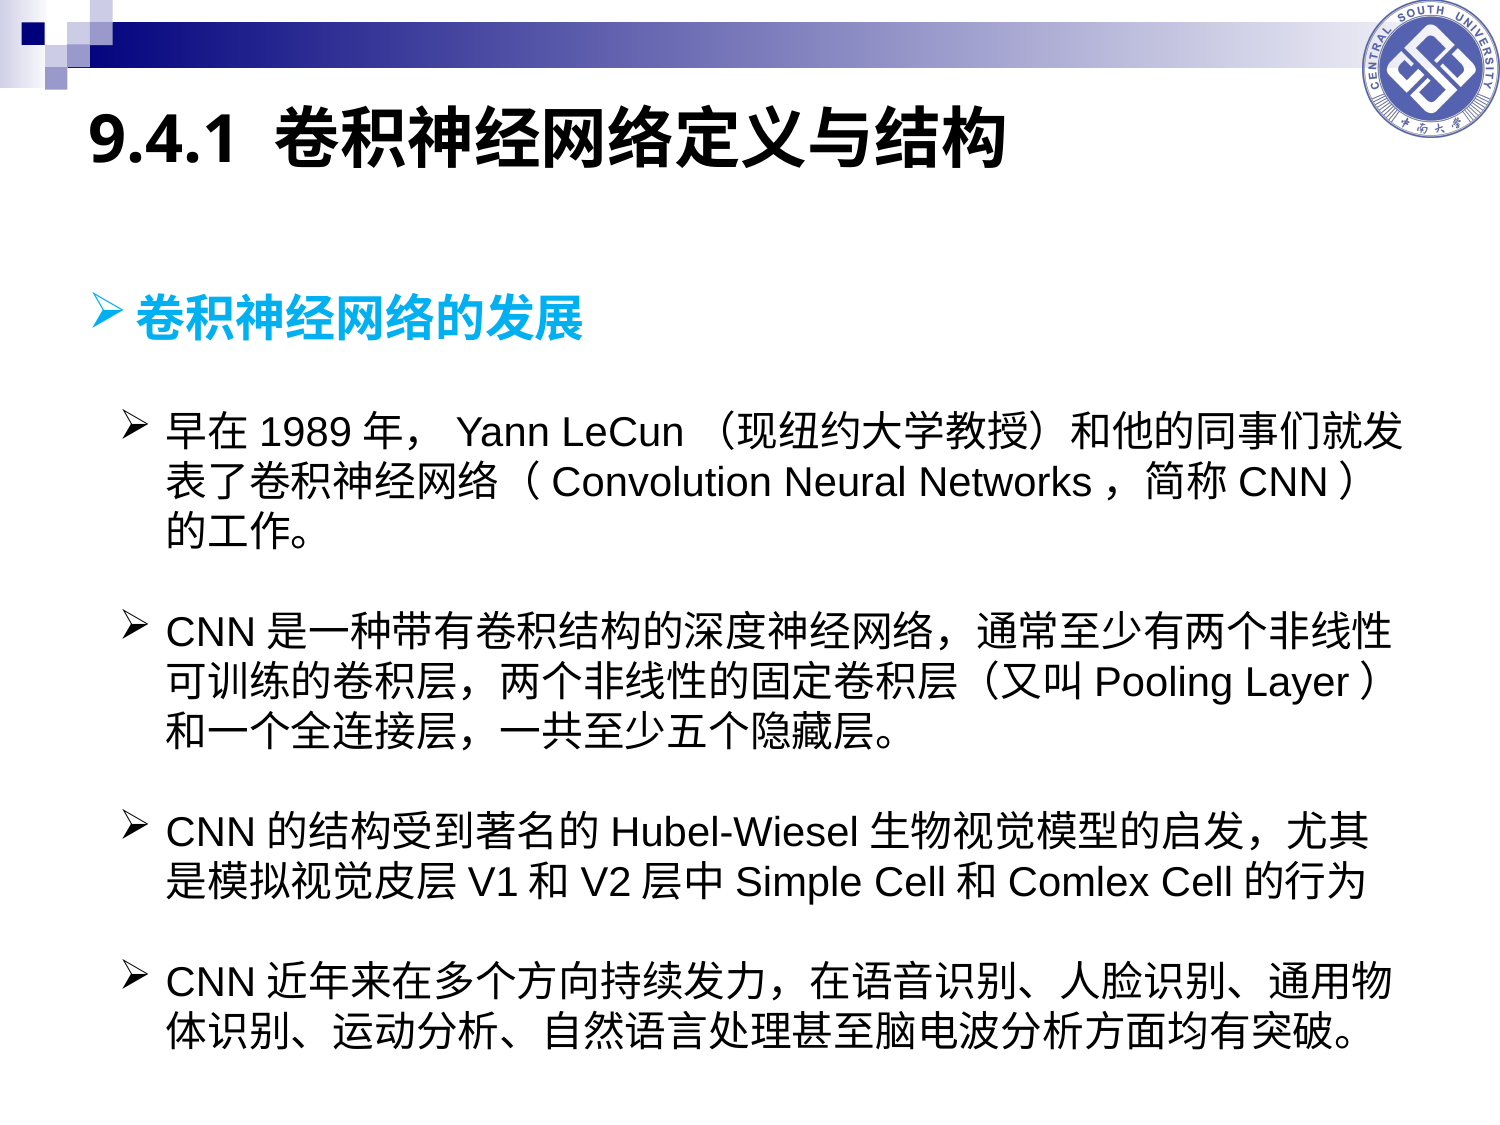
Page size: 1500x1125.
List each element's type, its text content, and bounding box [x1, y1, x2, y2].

picture [1362, 0, 1500, 138]
text_box 早在1989年，Yann LeCun（现纽约大学教授）和他的同事们就发表了卷积神经网络（Convolution Neural Networks，简称CNN）的工作。 CNN是一种带有卷积结构的深度神经网络，通常至少有两个非线性可训练的卷积层，两个非线性的固定卷积层（又叫Pooling Layer）和一个全连接层，一共至少五个隐藏层。 CNN的结构受到著名的Hubel-Wiesel生物视觉模型的启发，尤其是模拟视觉皮层V1和V2层中Simple Cell和Comlex Cell的行为 CNN近年来在多个方向持续发力，在语音识别、人脸识别、通用物体识别、运动分析、自然语言处理甚至脑电波分析方面均有突破。 [103, 397, 1426, 1063]
title 9.4.1 卷积神经网络定义与结构 [73, 86, 1424, 185]
text_box 卷积神经网络的发展 [73, 278, 830, 354]
